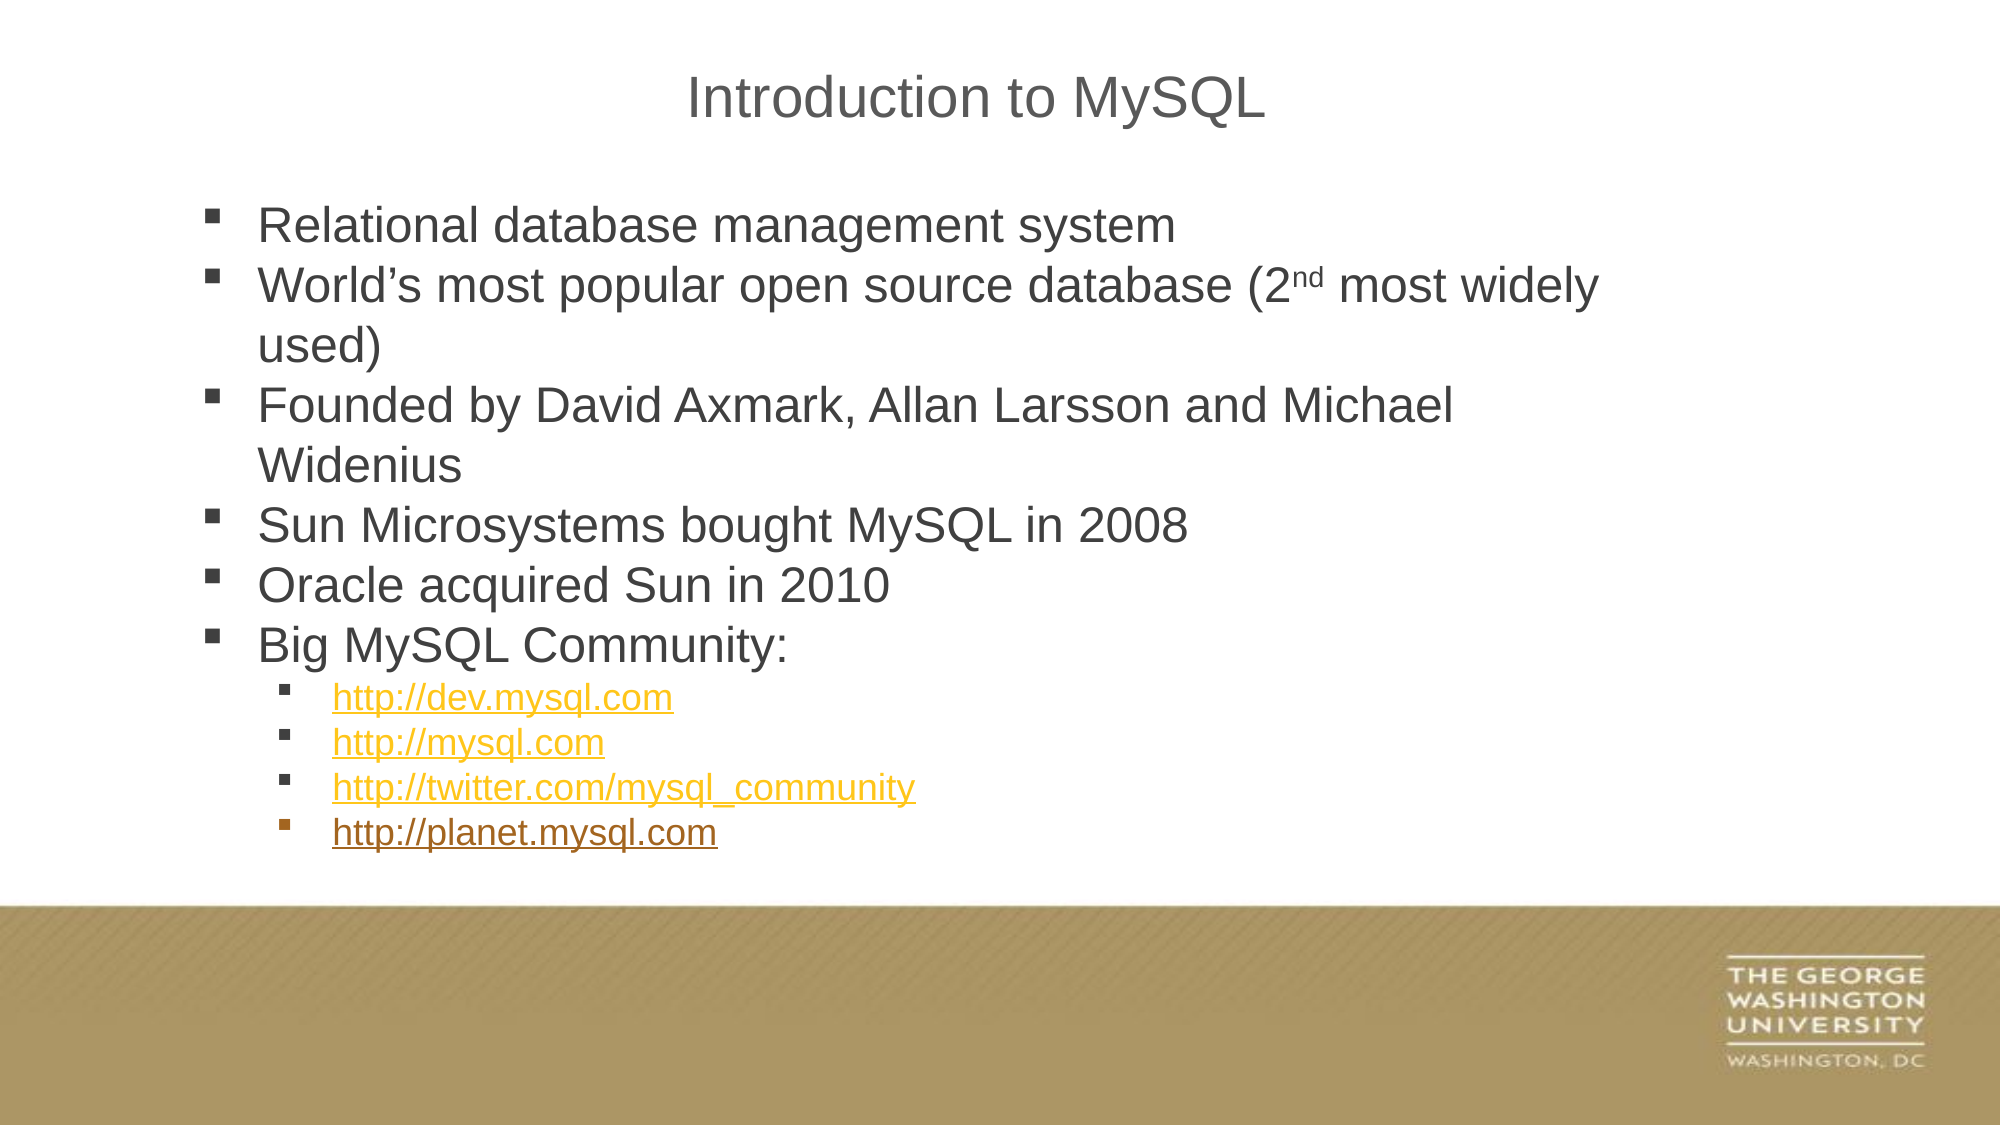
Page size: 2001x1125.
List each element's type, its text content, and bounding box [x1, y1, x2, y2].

title Introduction to MySQL [422, 51, 1533, 148]
picture [0, 0, 2000, 1125]
text_box Relational database management system World’s most popular open source database (2nd most widely used) Founded by David Axmark, Allan Larsson and Michael Widenius Sun Microsystems bought MySQL in 2008 Oracle acquired Sun in 2010 Big MySQL Community: http://dev.mysql.com http://mysql.com http://twitter.com/mysql_community http://planet.mysql.com [186, 185, 1687, 1081]
